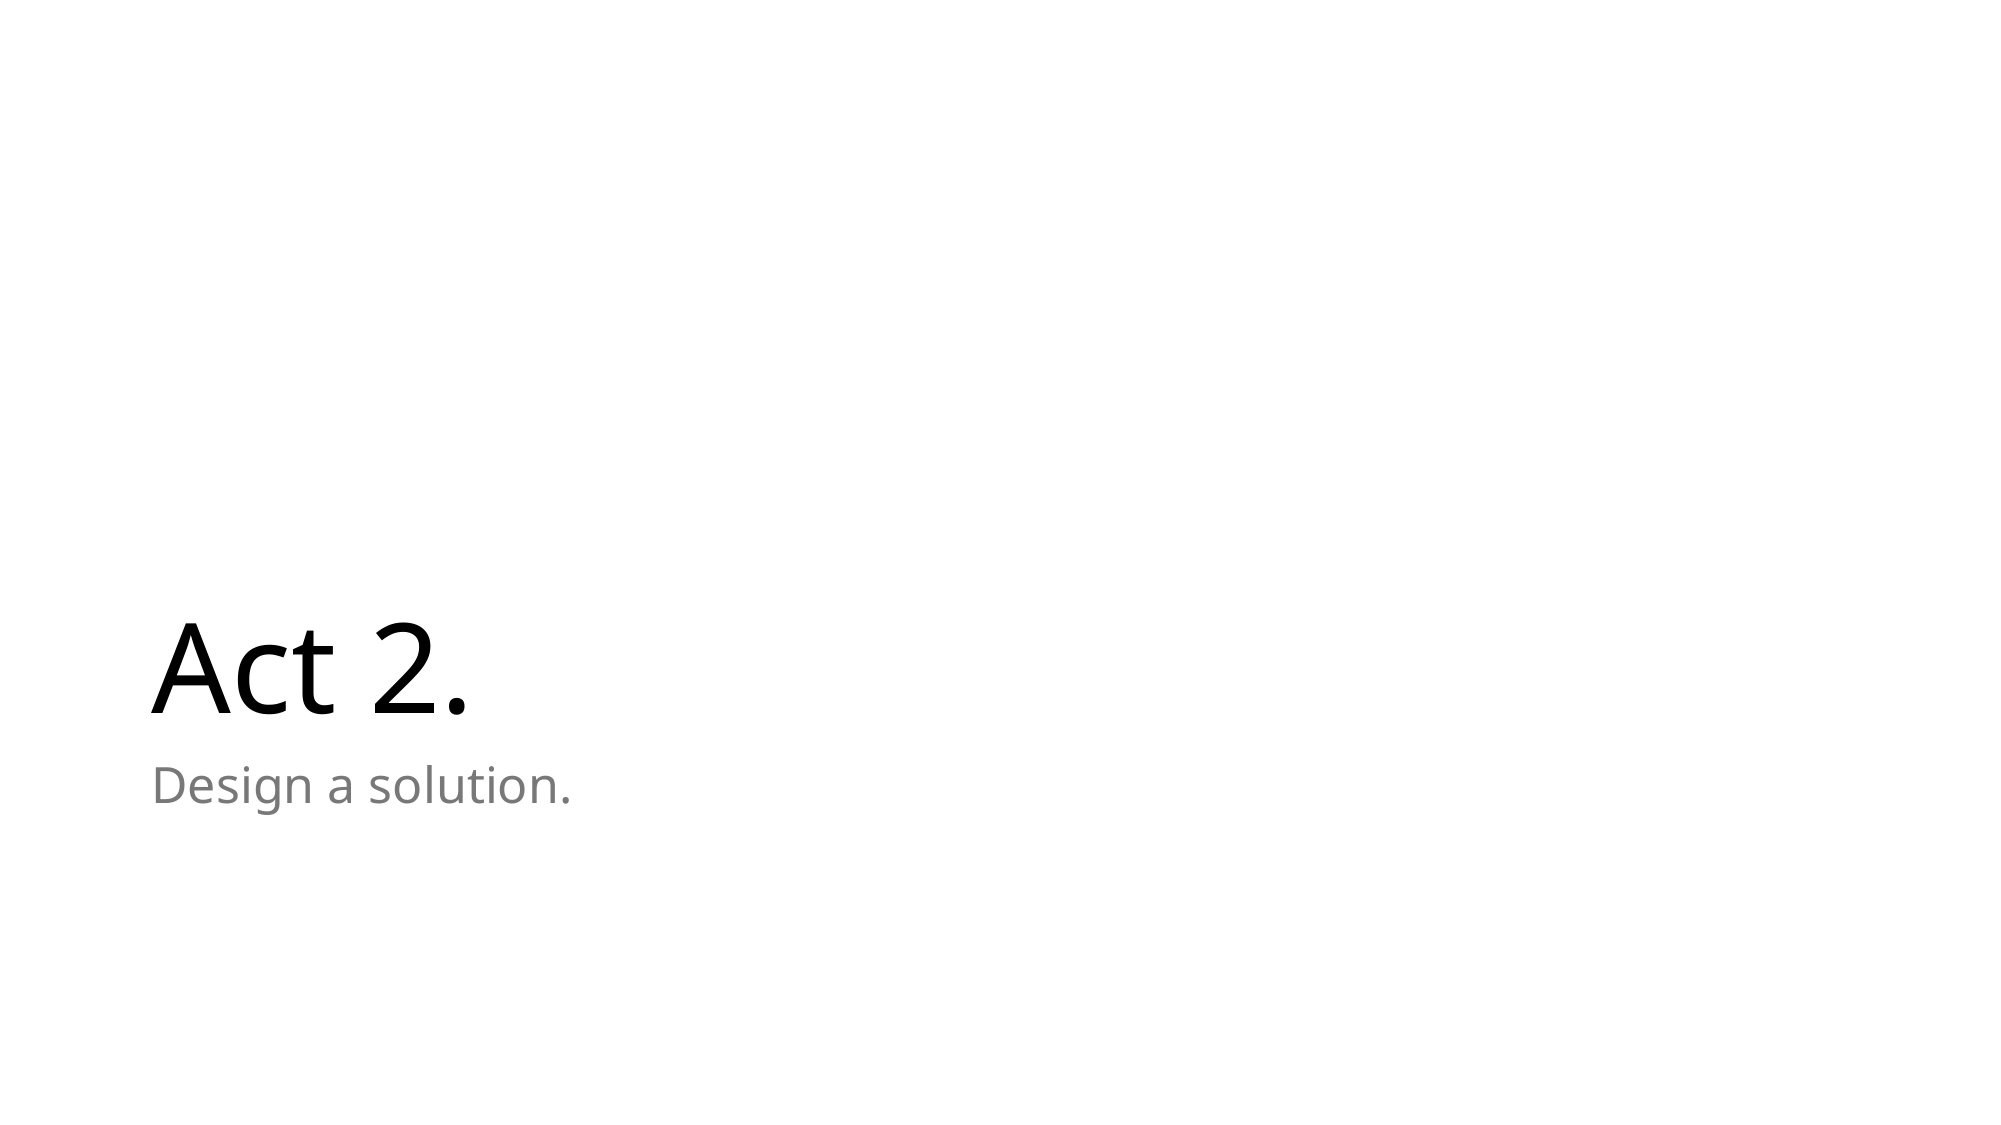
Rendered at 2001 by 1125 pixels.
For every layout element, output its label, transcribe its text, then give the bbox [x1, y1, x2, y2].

title Act 2. [136, 280, 1862, 749]
list Design a solution. [136, 752, 1862, 999]
